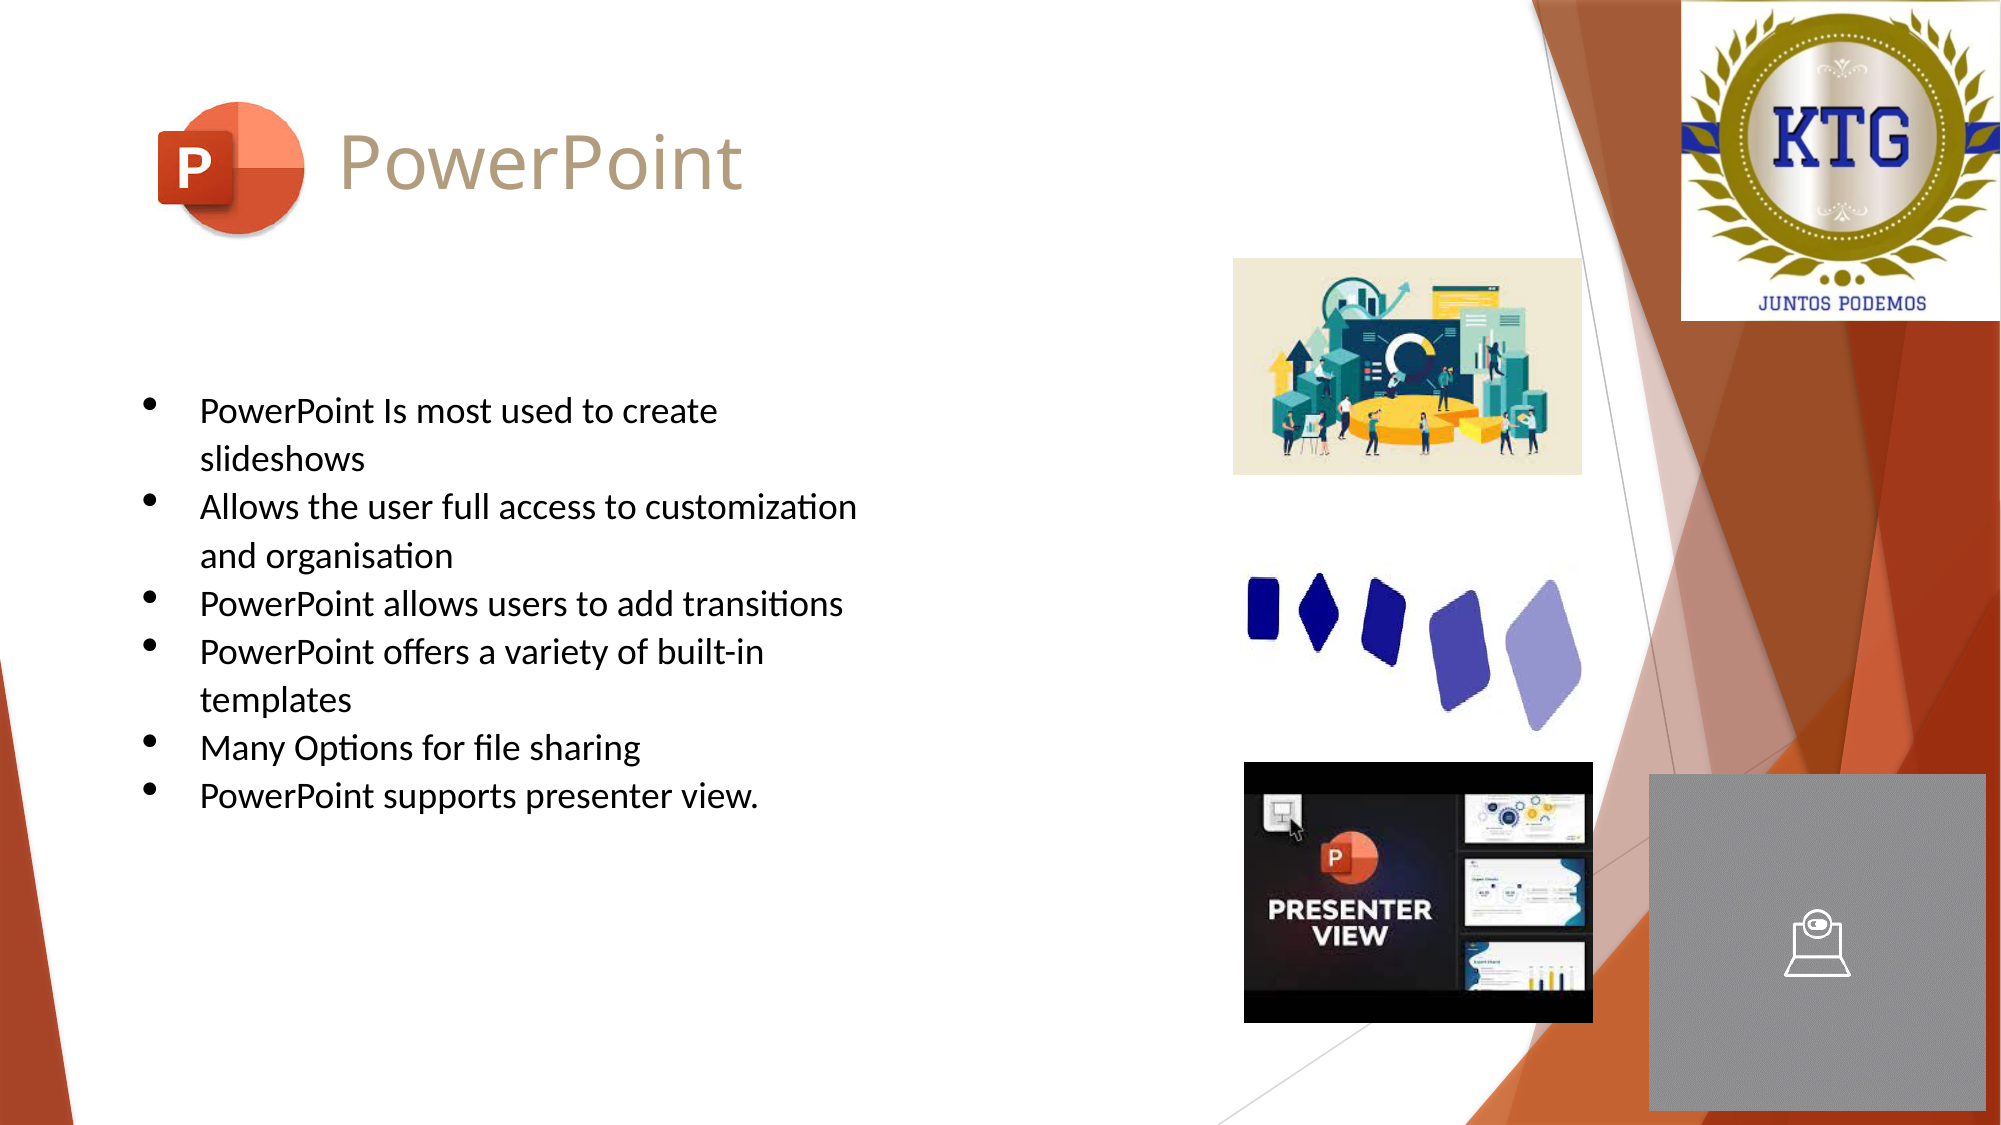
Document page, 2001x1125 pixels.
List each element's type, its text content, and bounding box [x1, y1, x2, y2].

picture [1681, 0, 2000, 322]
title PowerPoint [322, 106, 1676, 324]
picture [1239, 561, 1582, 743]
picture [1232, 257, 1582, 476]
picture [1244, 762, 1593, 1024]
text_box PowerPoint Is most used to create slideshows Allows the user full access to customization and organisation PowerPoint allows users to add transitions PowerPoint offers a variety of built-in templates Many Options for file sharing PowerPoint supports presenter view. [128, 375, 884, 824]
picture [128, 63, 336, 272]
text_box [1648, 773, 1987, 1112]
